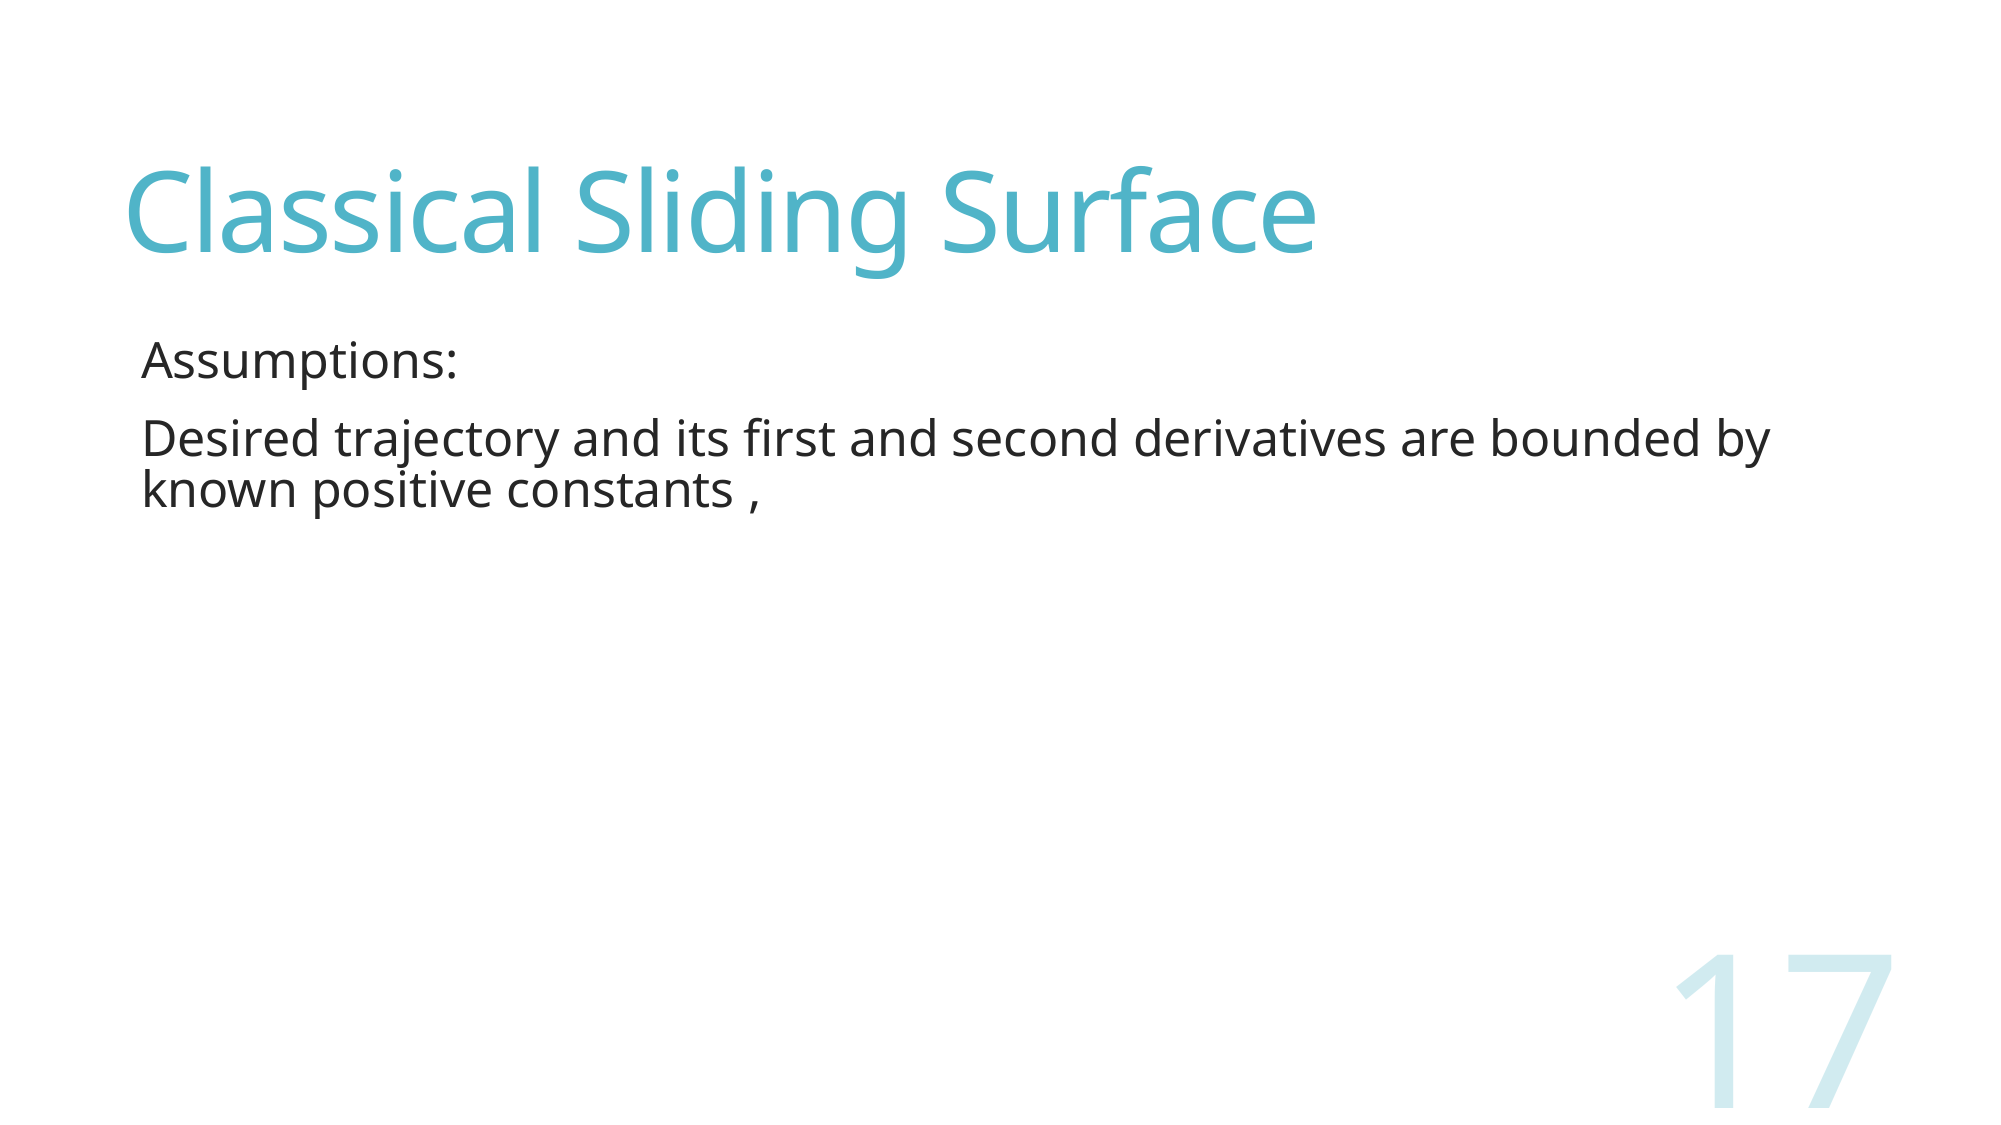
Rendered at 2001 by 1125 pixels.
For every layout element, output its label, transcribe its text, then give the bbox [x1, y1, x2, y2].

slide_number 17 [1437, 963, 1918, 1125]
title Classical Sliding Surface [107, 81, 1875, 354]
